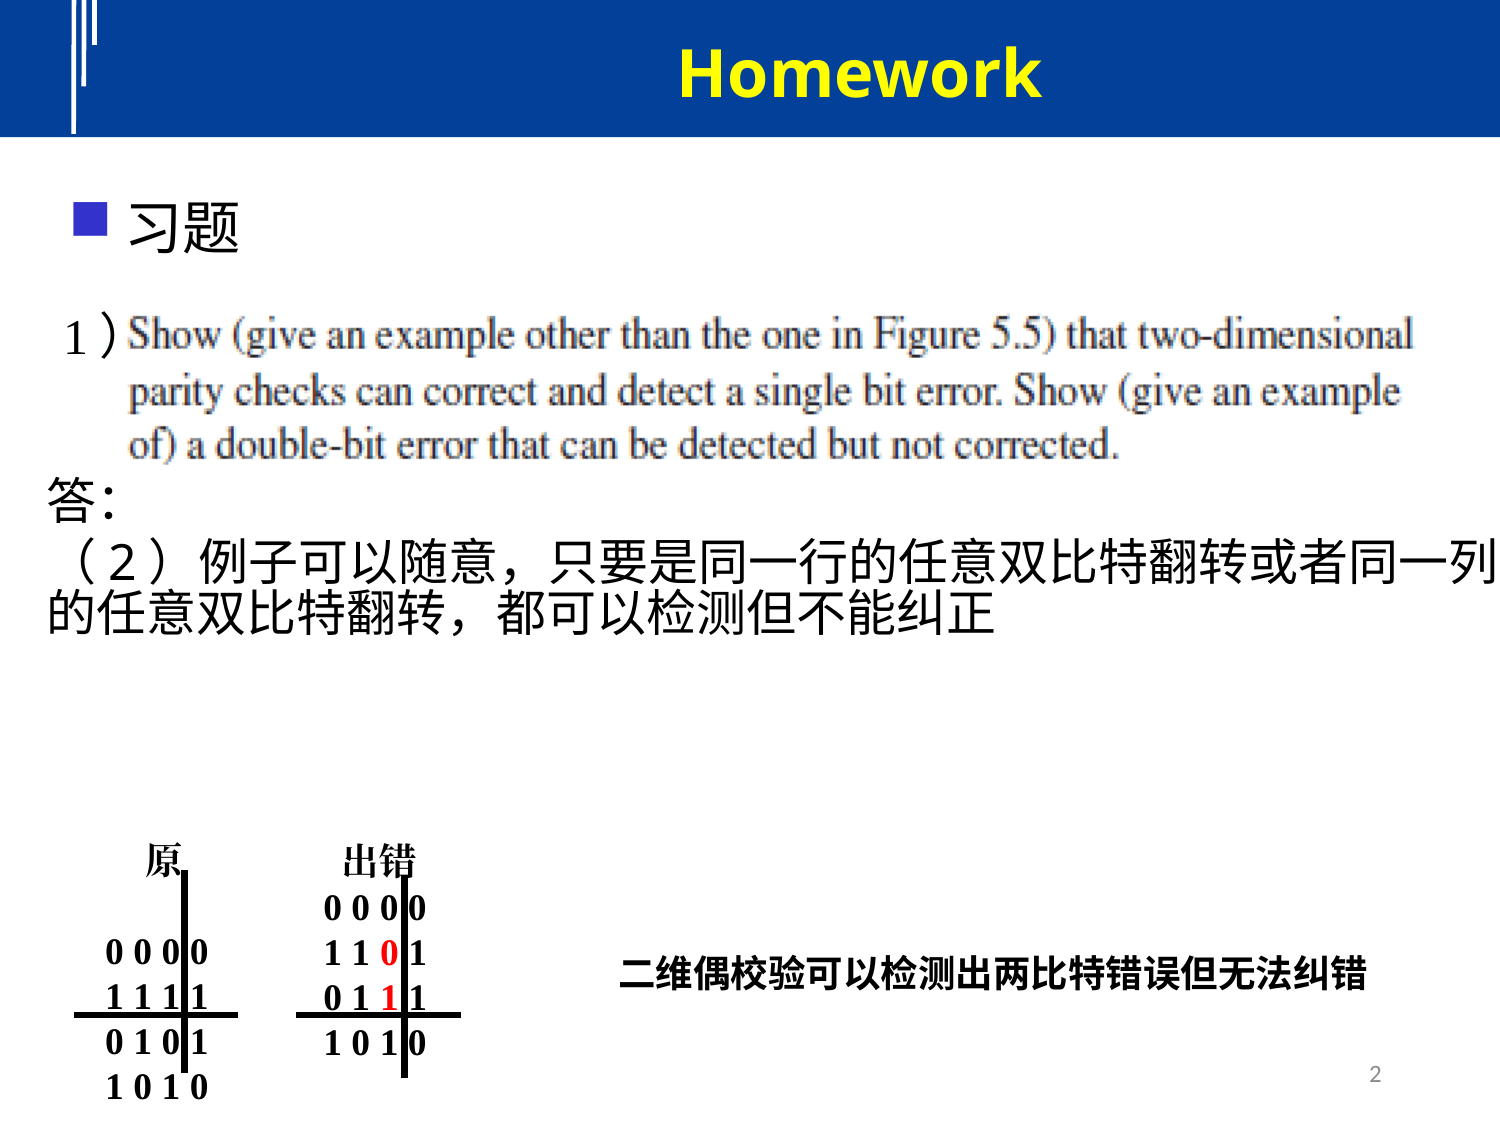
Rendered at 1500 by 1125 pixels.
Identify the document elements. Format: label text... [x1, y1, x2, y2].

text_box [31, 471, 1500, 1073]
picture [106, 288, 1447, 471]
text_box 1） [48, 297, 106, 373]
text_box Homework [102, 23, 1500, 119]
slide_number 2 [1059, 1073, 1397, 1103]
text_box 习题 [53, 191, 1463, 305]
text_box [0, 0, 1500, 138]
